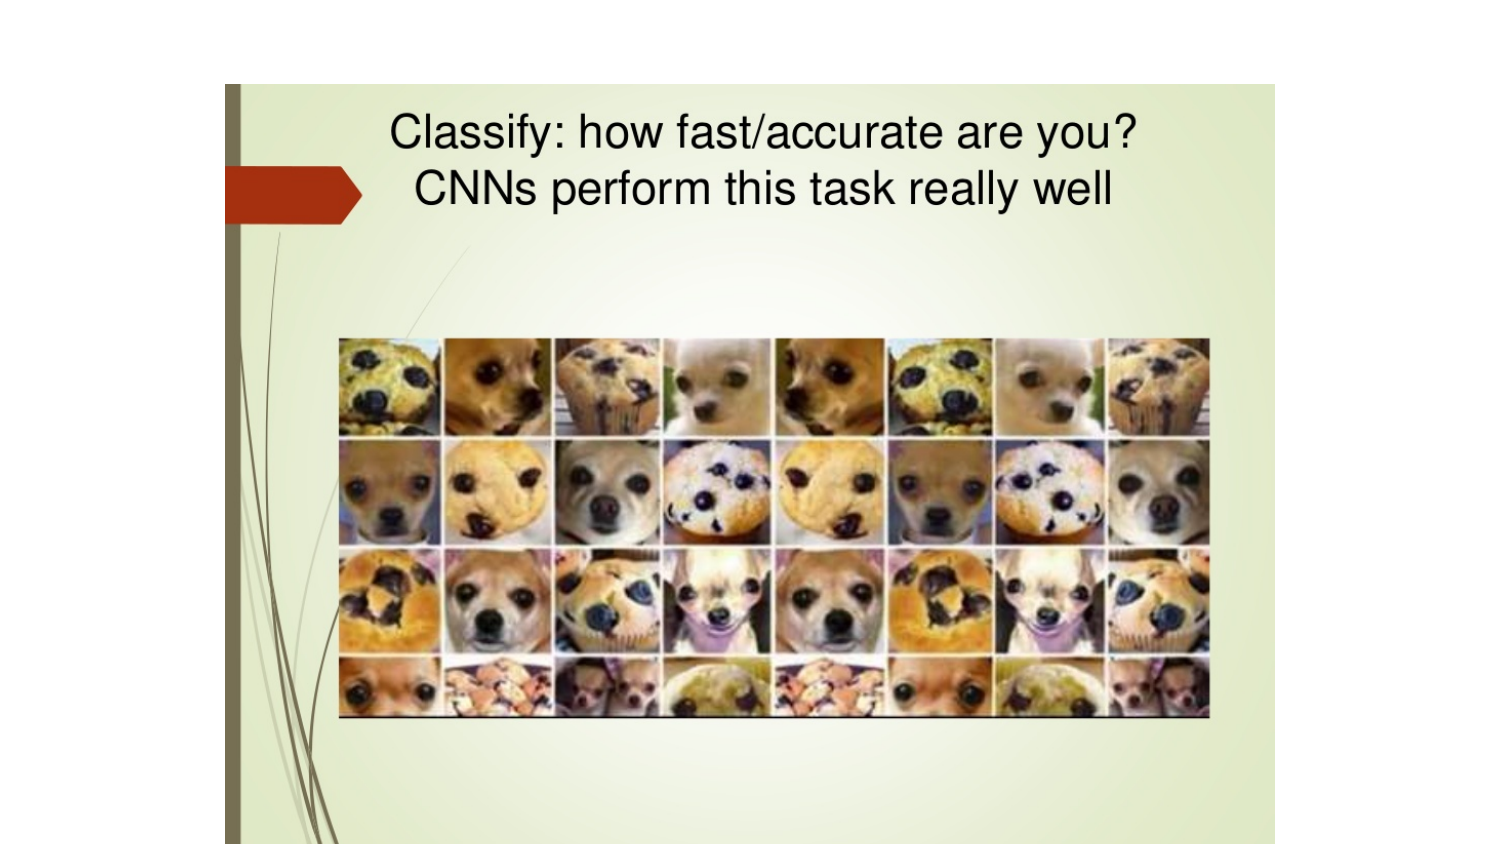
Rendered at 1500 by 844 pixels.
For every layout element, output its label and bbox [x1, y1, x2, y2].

picture [224, 84, 1276, 844]
